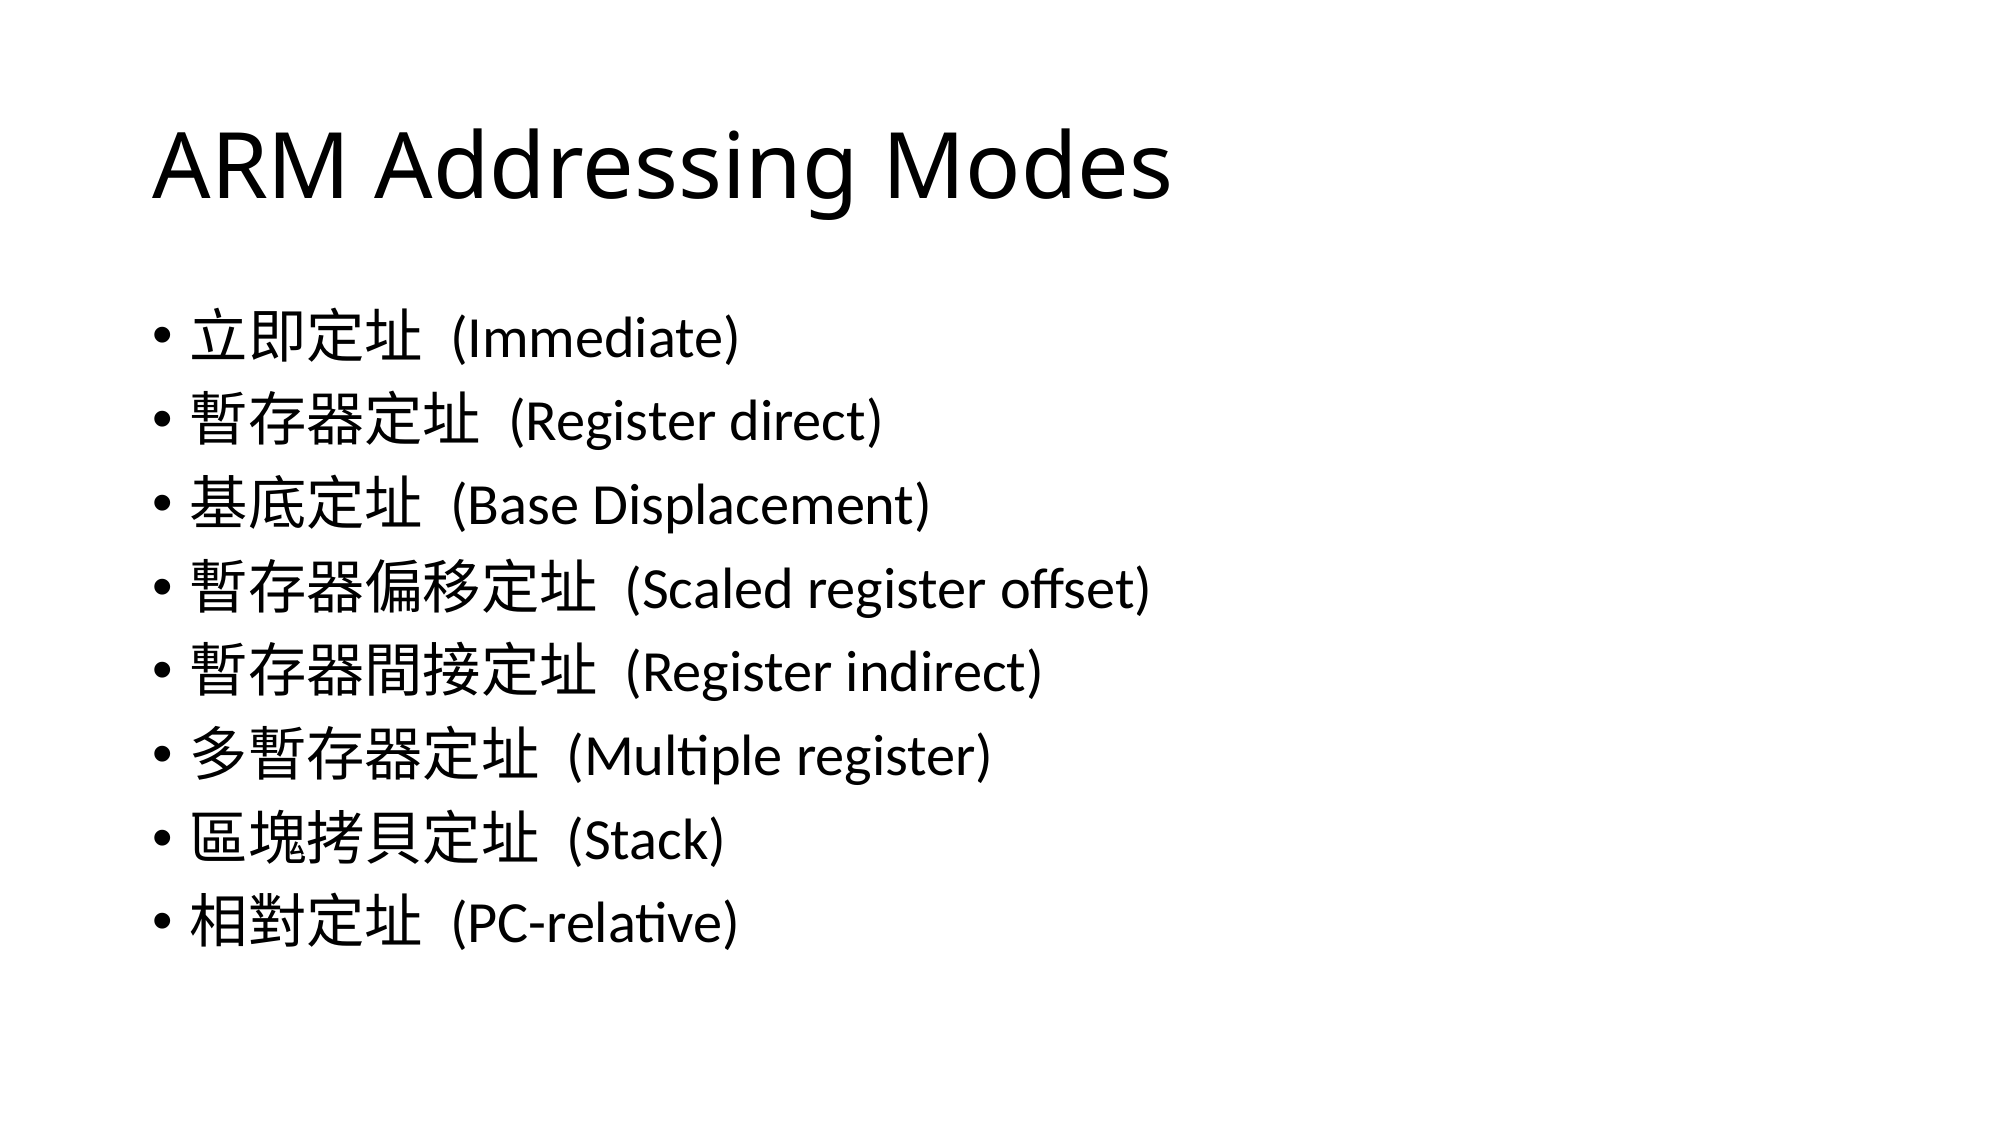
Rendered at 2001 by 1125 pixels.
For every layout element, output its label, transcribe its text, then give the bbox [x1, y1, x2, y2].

title ARM Addressing Modes [137, 59, 1863, 278]
list 立即定址 (Immediate) 暫存器定址 (Register direct) 基底定址 (Base Displacement) 暫存器偏移定址 (Scaled register offset) 暫存器間接定址 (Register indirect) 多暫存器定址 (Multiple register) 區塊拷貝定址 (Stack) 相對定址 (PC-relative) [137, 299, 1863, 1014]
